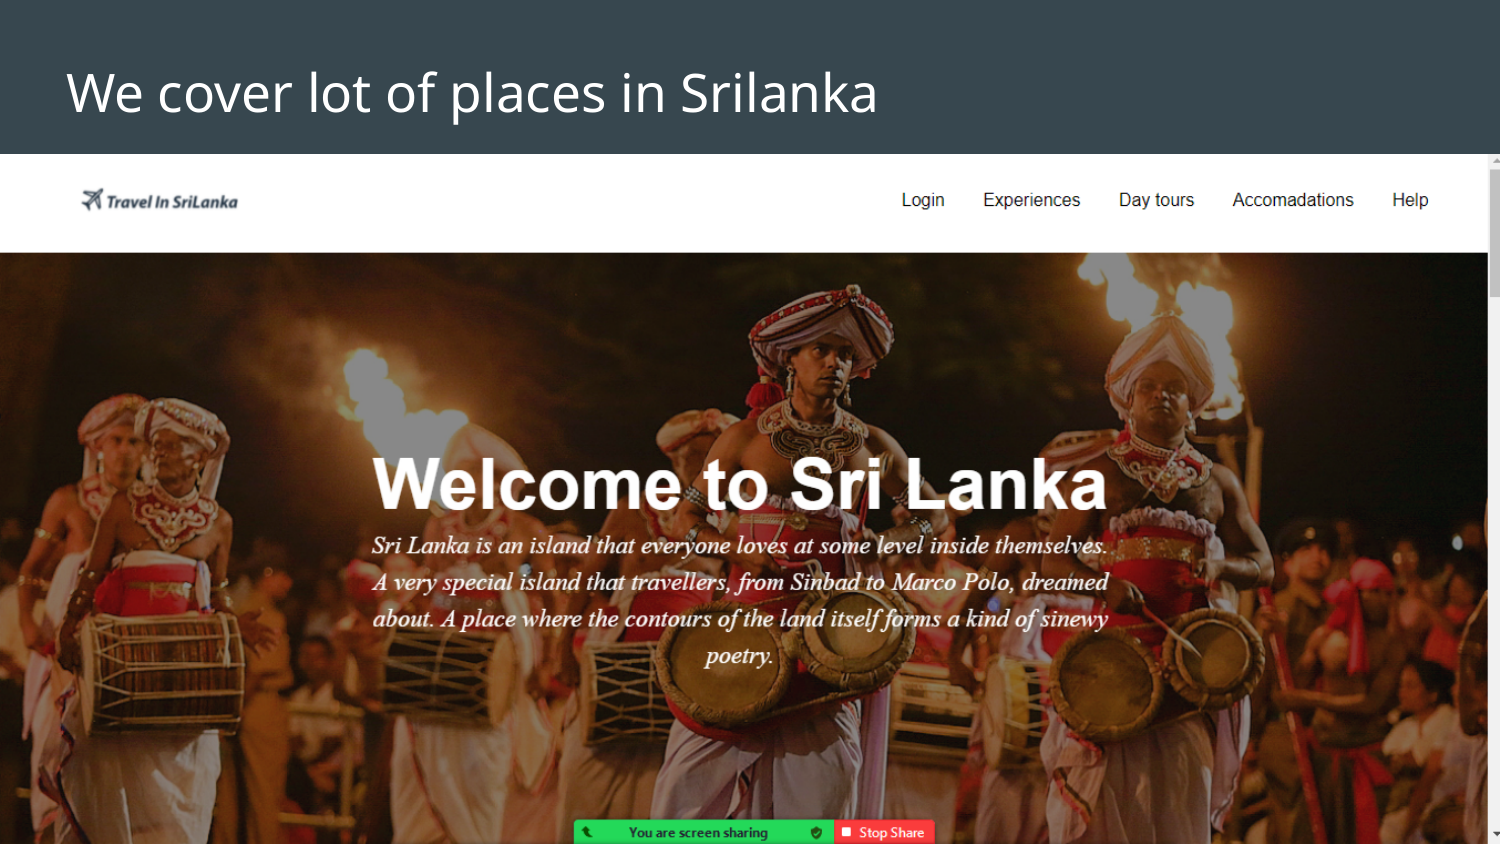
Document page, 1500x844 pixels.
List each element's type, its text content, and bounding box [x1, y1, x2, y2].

title We cover lot of places in Srilanka [51, 44, 1449, 139]
picture [0, 154, 1500, 844]
